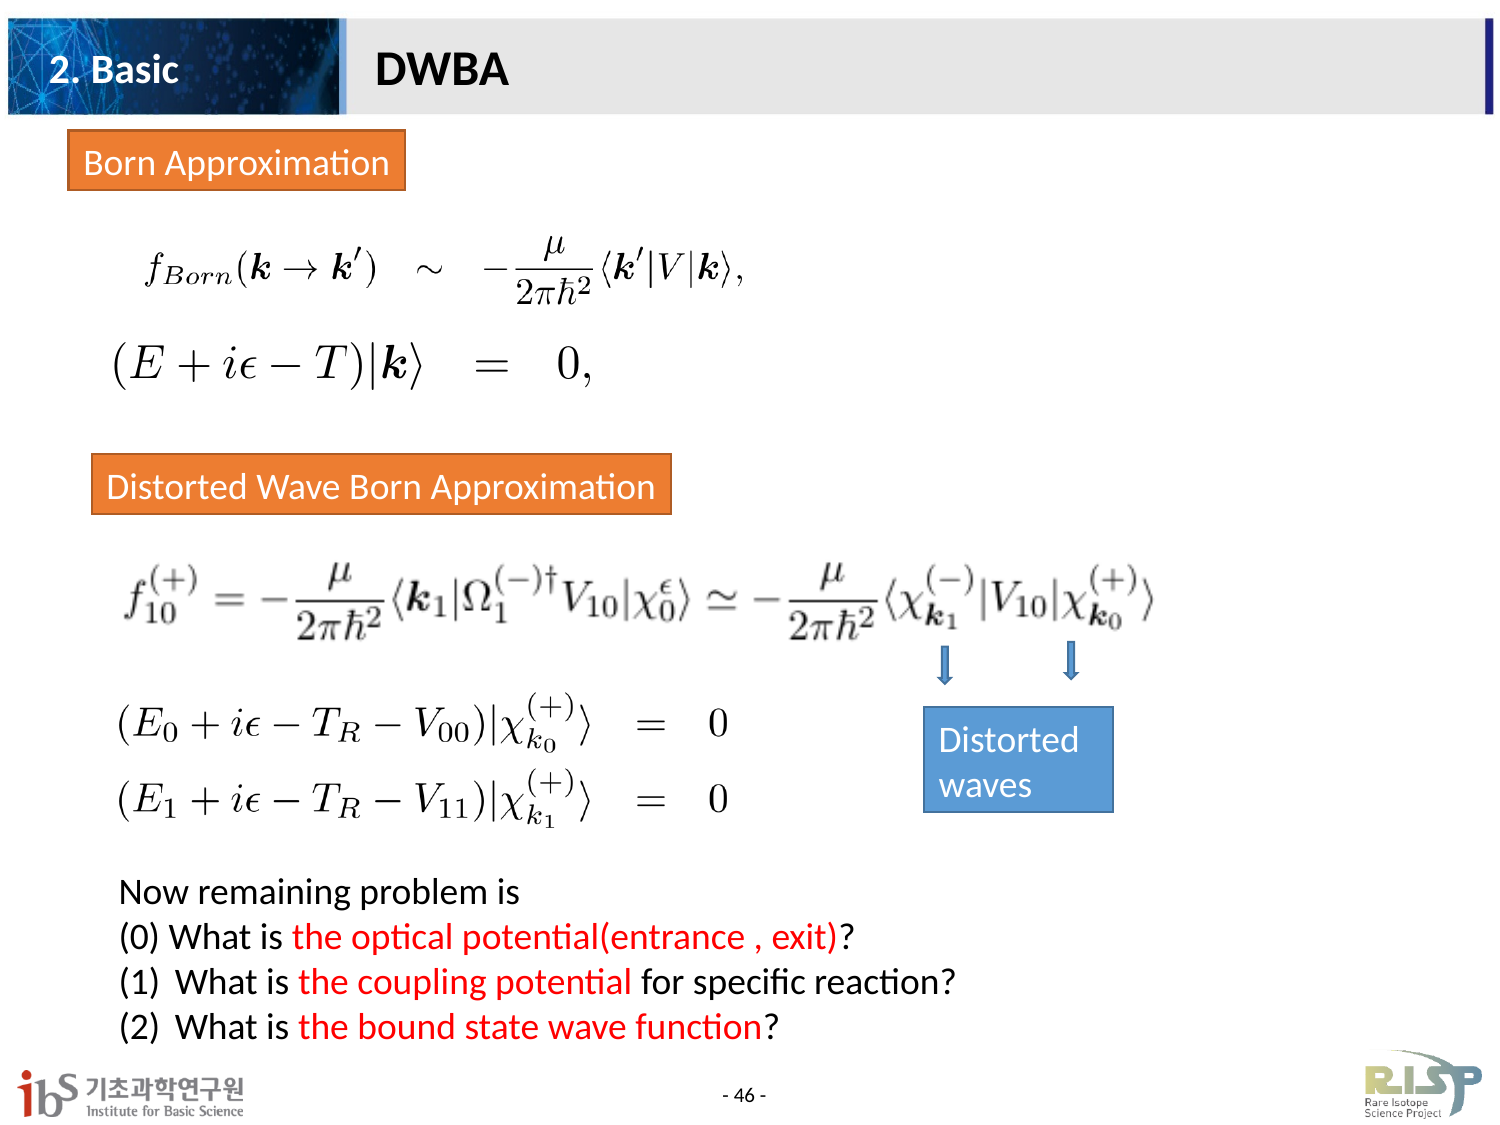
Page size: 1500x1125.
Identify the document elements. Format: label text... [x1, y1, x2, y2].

text_box Now remaining problem is (0) What is the optical potential(entrance , exit)? What is the coupling potential for specific reaction? What is the bound state wave function? [103, 859, 973, 1055]
picture [98, 536, 1190, 661]
picture [17, 1070, 243, 1117]
picture [98, 316, 593, 409]
picture [98, 214, 748, 309]
text_box [936, 661, 954, 686]
text_box [1062, 661, 1080, 681]
text_box Distorted waves [923, 706, 1114, 813]
text_box Born Approximation [67, 130, 406, 191]
picture [2, 10, 1500, 130]
text_box Distorted Wave Born Approximation [91, 453, 672, 515]
picture [119, 692, 727, 829]
picture [1364, 1049, 1482, 1119]
